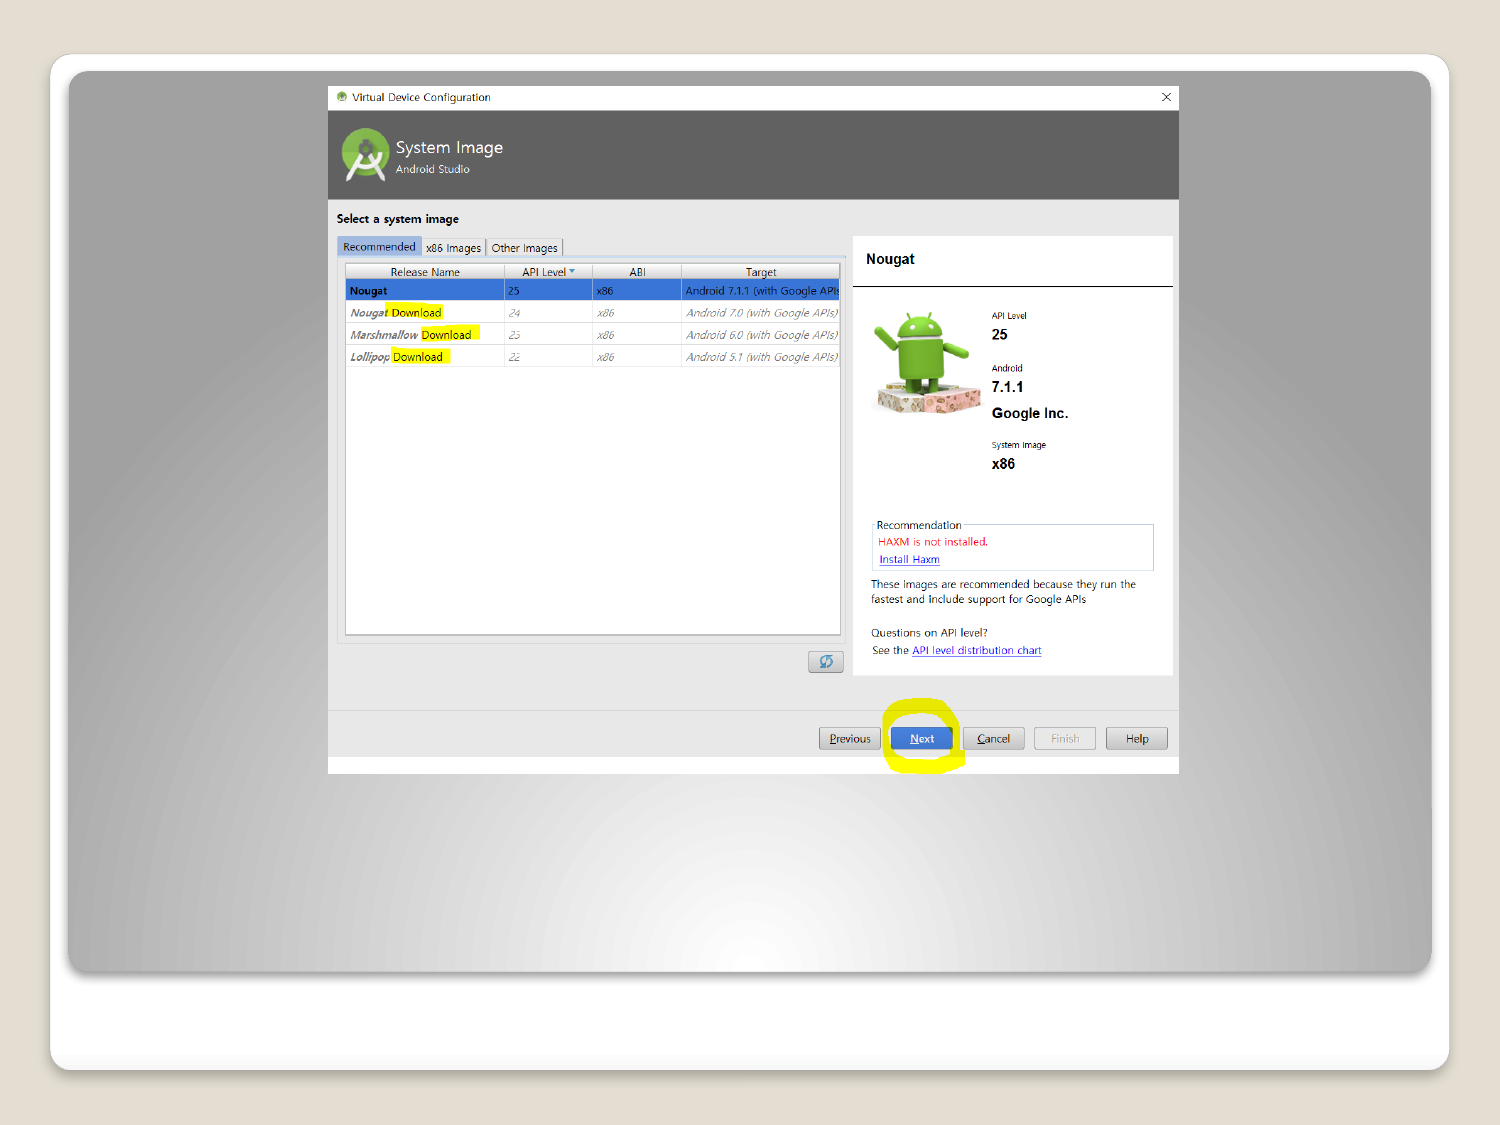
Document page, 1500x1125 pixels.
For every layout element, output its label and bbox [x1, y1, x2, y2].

list [328, 86, 1180, 775]
